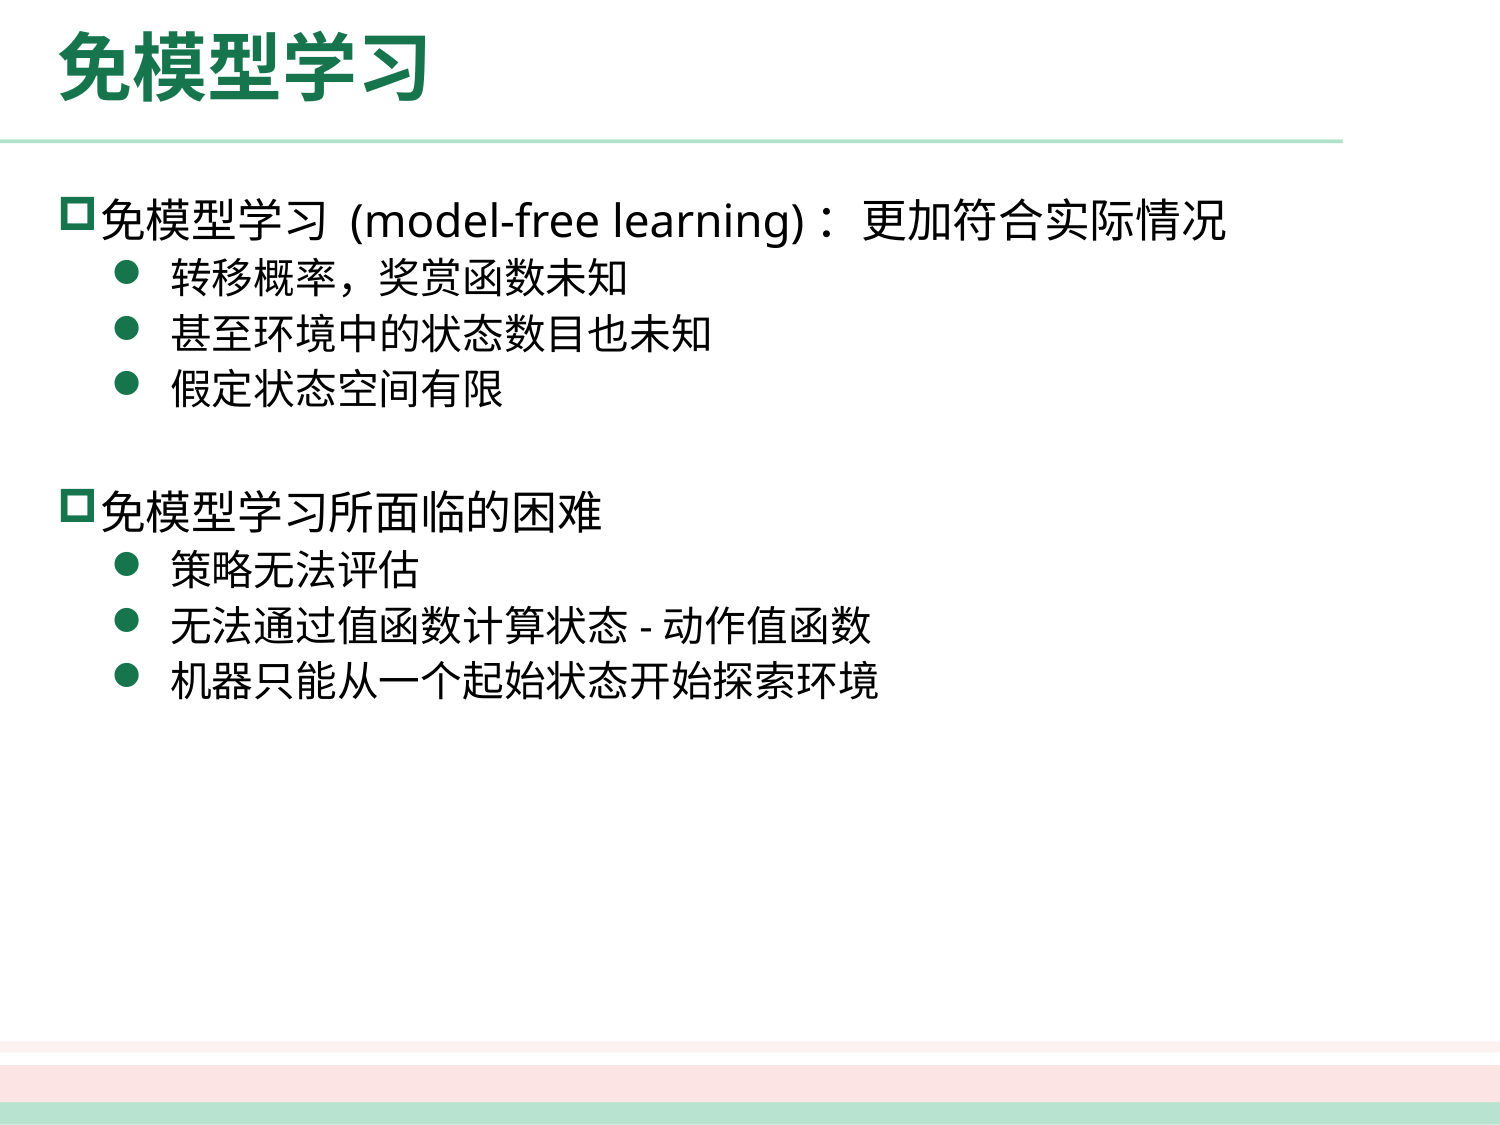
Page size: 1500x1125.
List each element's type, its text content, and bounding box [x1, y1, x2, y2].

picture [0, 0, 1500, 1125]
list 免模型学习 (model-free learning)：更加符合实际情况 转移概率，奖赏函数未知 甚至环境中的状态数目也未知 假定状态空间有限 免模型学习所面临的困难 策略无法评估 无法通过值函数计算状态-动作值函数 机器只能从一个起始状态开始探索环境 [42, 190, 1457, 1000]
title 免模型学习 [42, 7, 1337, 136]
